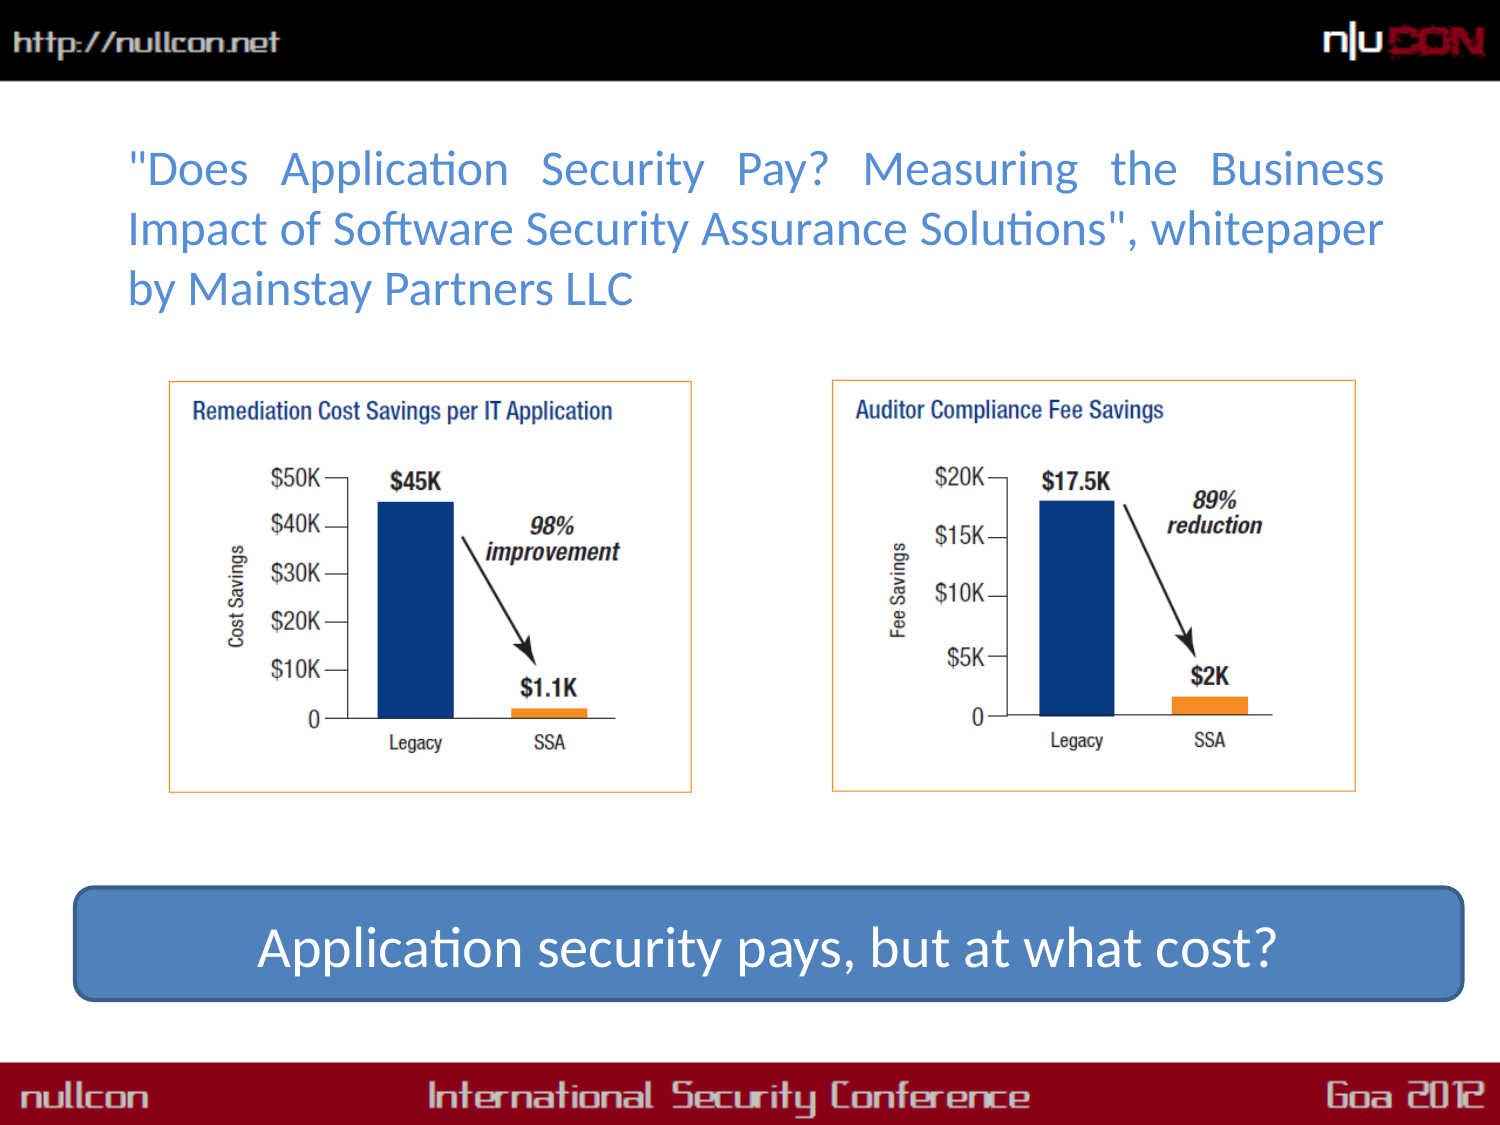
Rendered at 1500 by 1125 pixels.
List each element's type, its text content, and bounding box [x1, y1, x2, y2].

text_box Application security pays, but at what cost? [72, 885, 1465, 1003]
text_box "Does Application Security Pay? Measuring the Business Impact of Software Security Assurance Solutions", whitepaper by Mainstay Partners LLC [112, 128, 1400, 323]
picture [0, 0, 1500, 1125]
